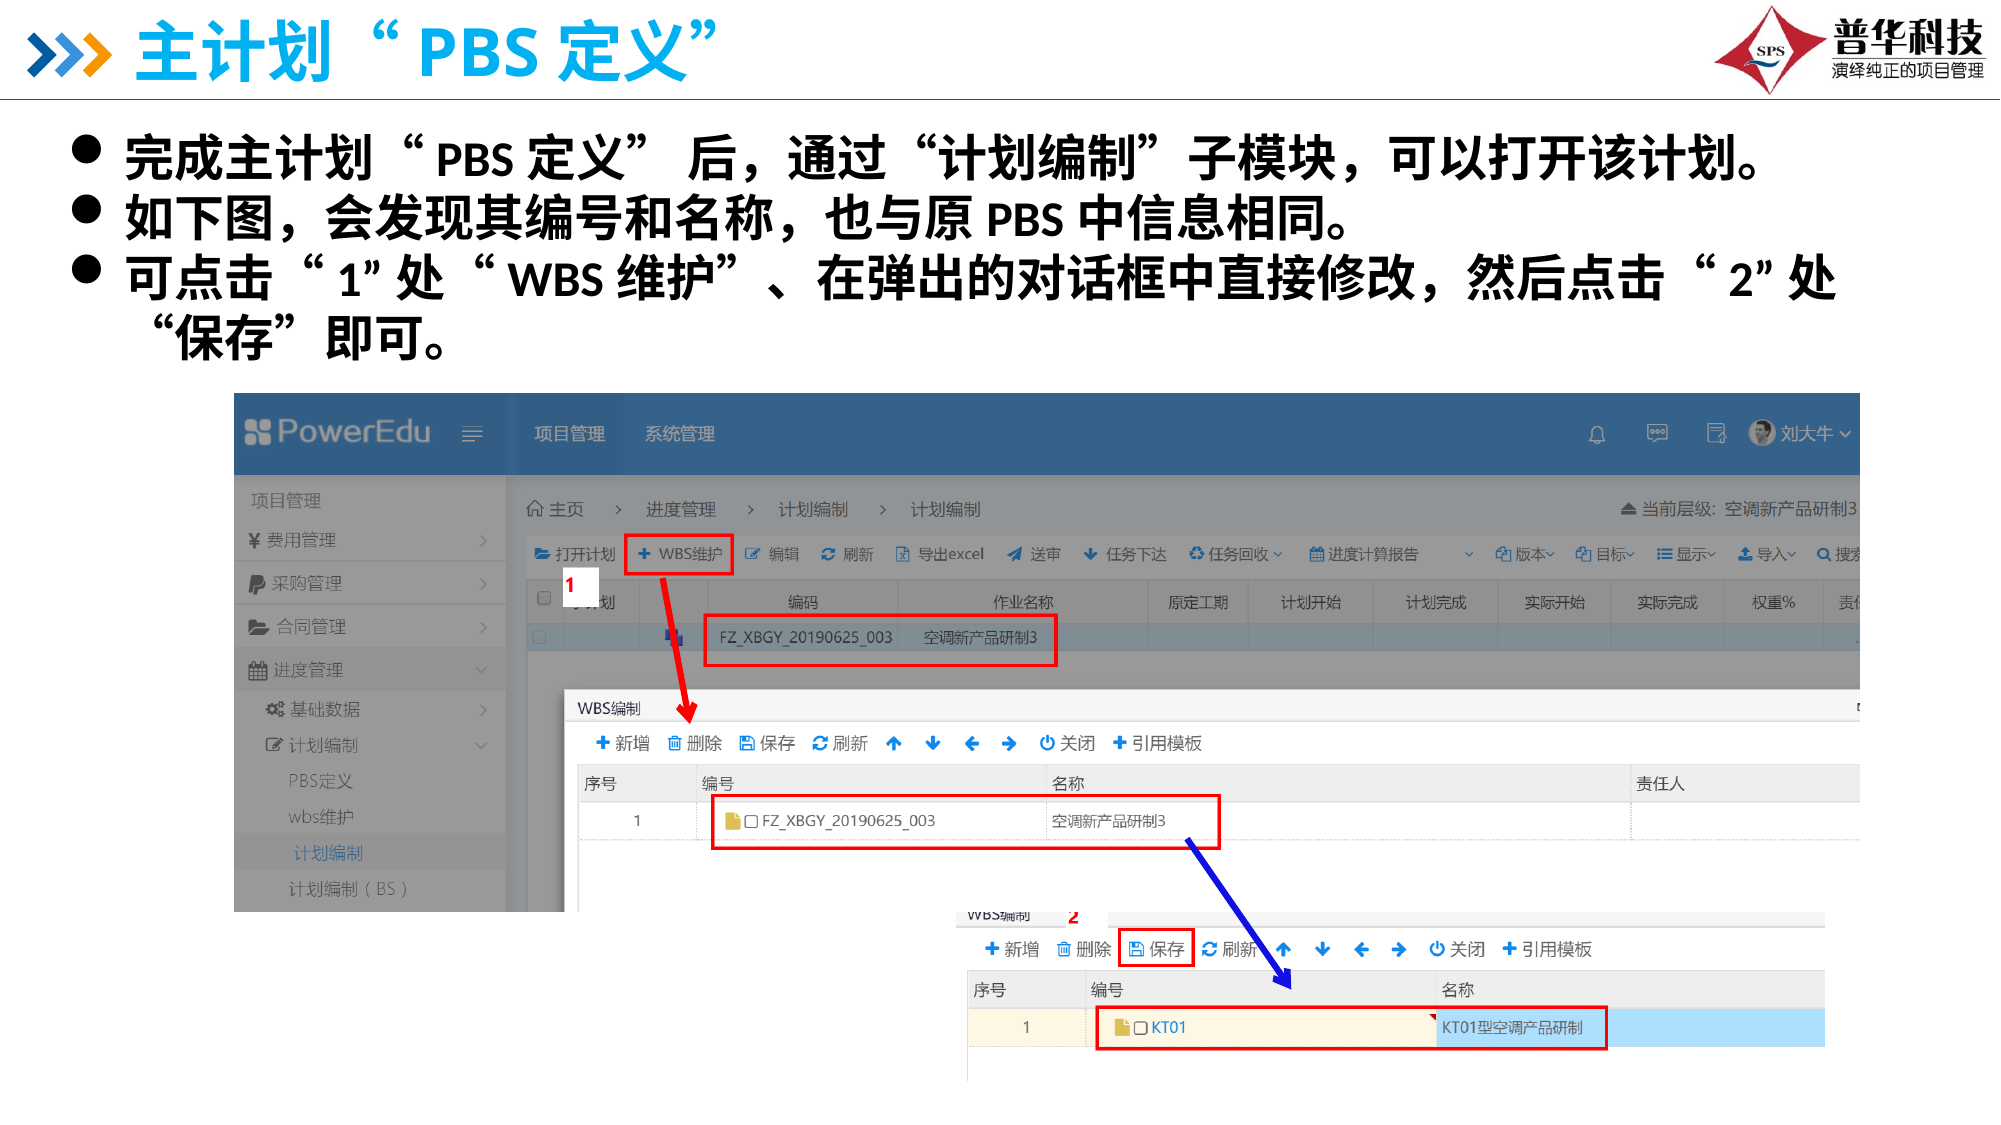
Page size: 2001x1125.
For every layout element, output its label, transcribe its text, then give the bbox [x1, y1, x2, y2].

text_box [234, 393, 1860, 1081]
picture [1703, 4, 1999, 95]
title 主计划“PBS定义” [118, 20, 1236, 91]
text_box 完成主计划“PBS定义” 后，通过“计划编制”子模块，可以打开该计划。 如下图，会发现其编号和名称，也与原PBS中信息相同。 可点击“1”处“WBS维护”、在弹出的对话框中直接修改，然后点击“2”处“保存”即可。 [53, 118, 1945, 374]
